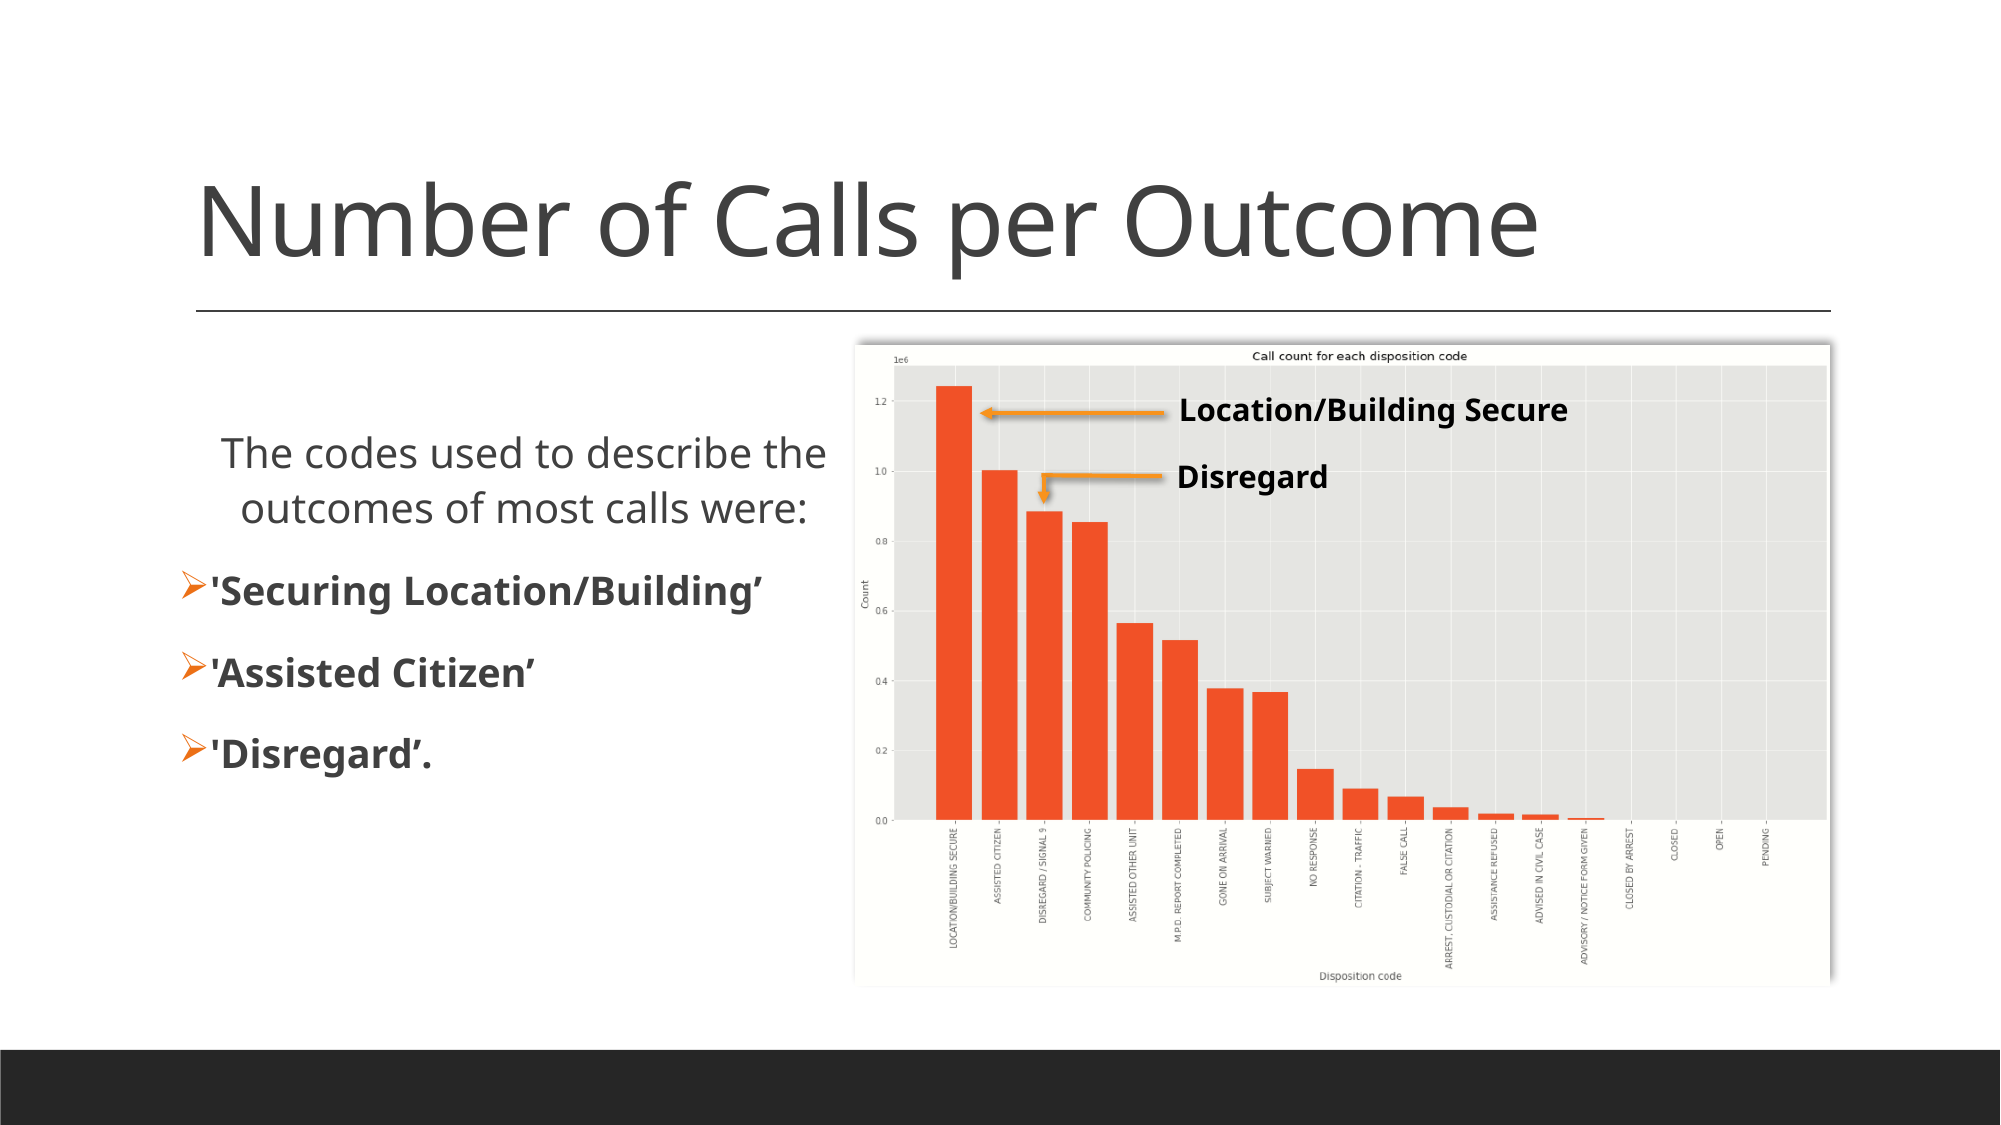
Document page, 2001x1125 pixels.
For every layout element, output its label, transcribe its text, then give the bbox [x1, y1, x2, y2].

title Number of Calls per Outcome [180, 47, 1830, 285]
picture [855, 345, 1831, 987]
list The codes used to describe the outcomes of most calls were: 'Securing Location/Building’ 'Assisted Citizen’ 'Disregard’. [178, 254, 855, 871]
